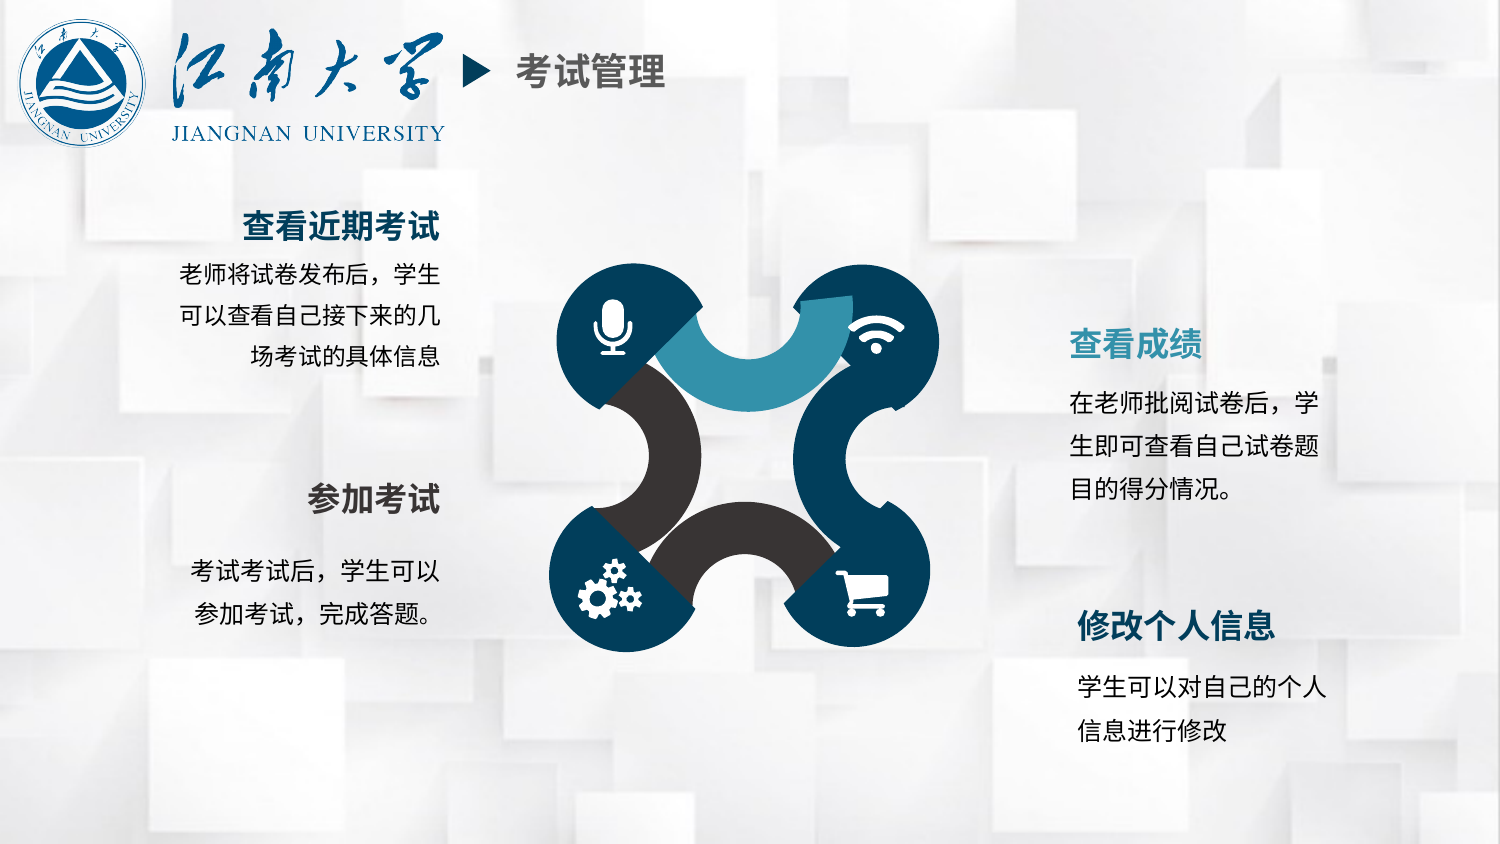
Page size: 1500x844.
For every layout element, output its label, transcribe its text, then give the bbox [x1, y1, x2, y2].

text_box [460, 51, 493, 90]
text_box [170, 437, 442, 654]
text_box 考试管理 [498, 39, 848, 102]
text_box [491, 201, 1003, 712]
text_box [169, 200, 441, 373]
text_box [1069, 296, 1341, 517]
picture [0, 0, 1500, 844]
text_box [17, 14, 446, 156]
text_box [1077, 576, 1349, 761]
